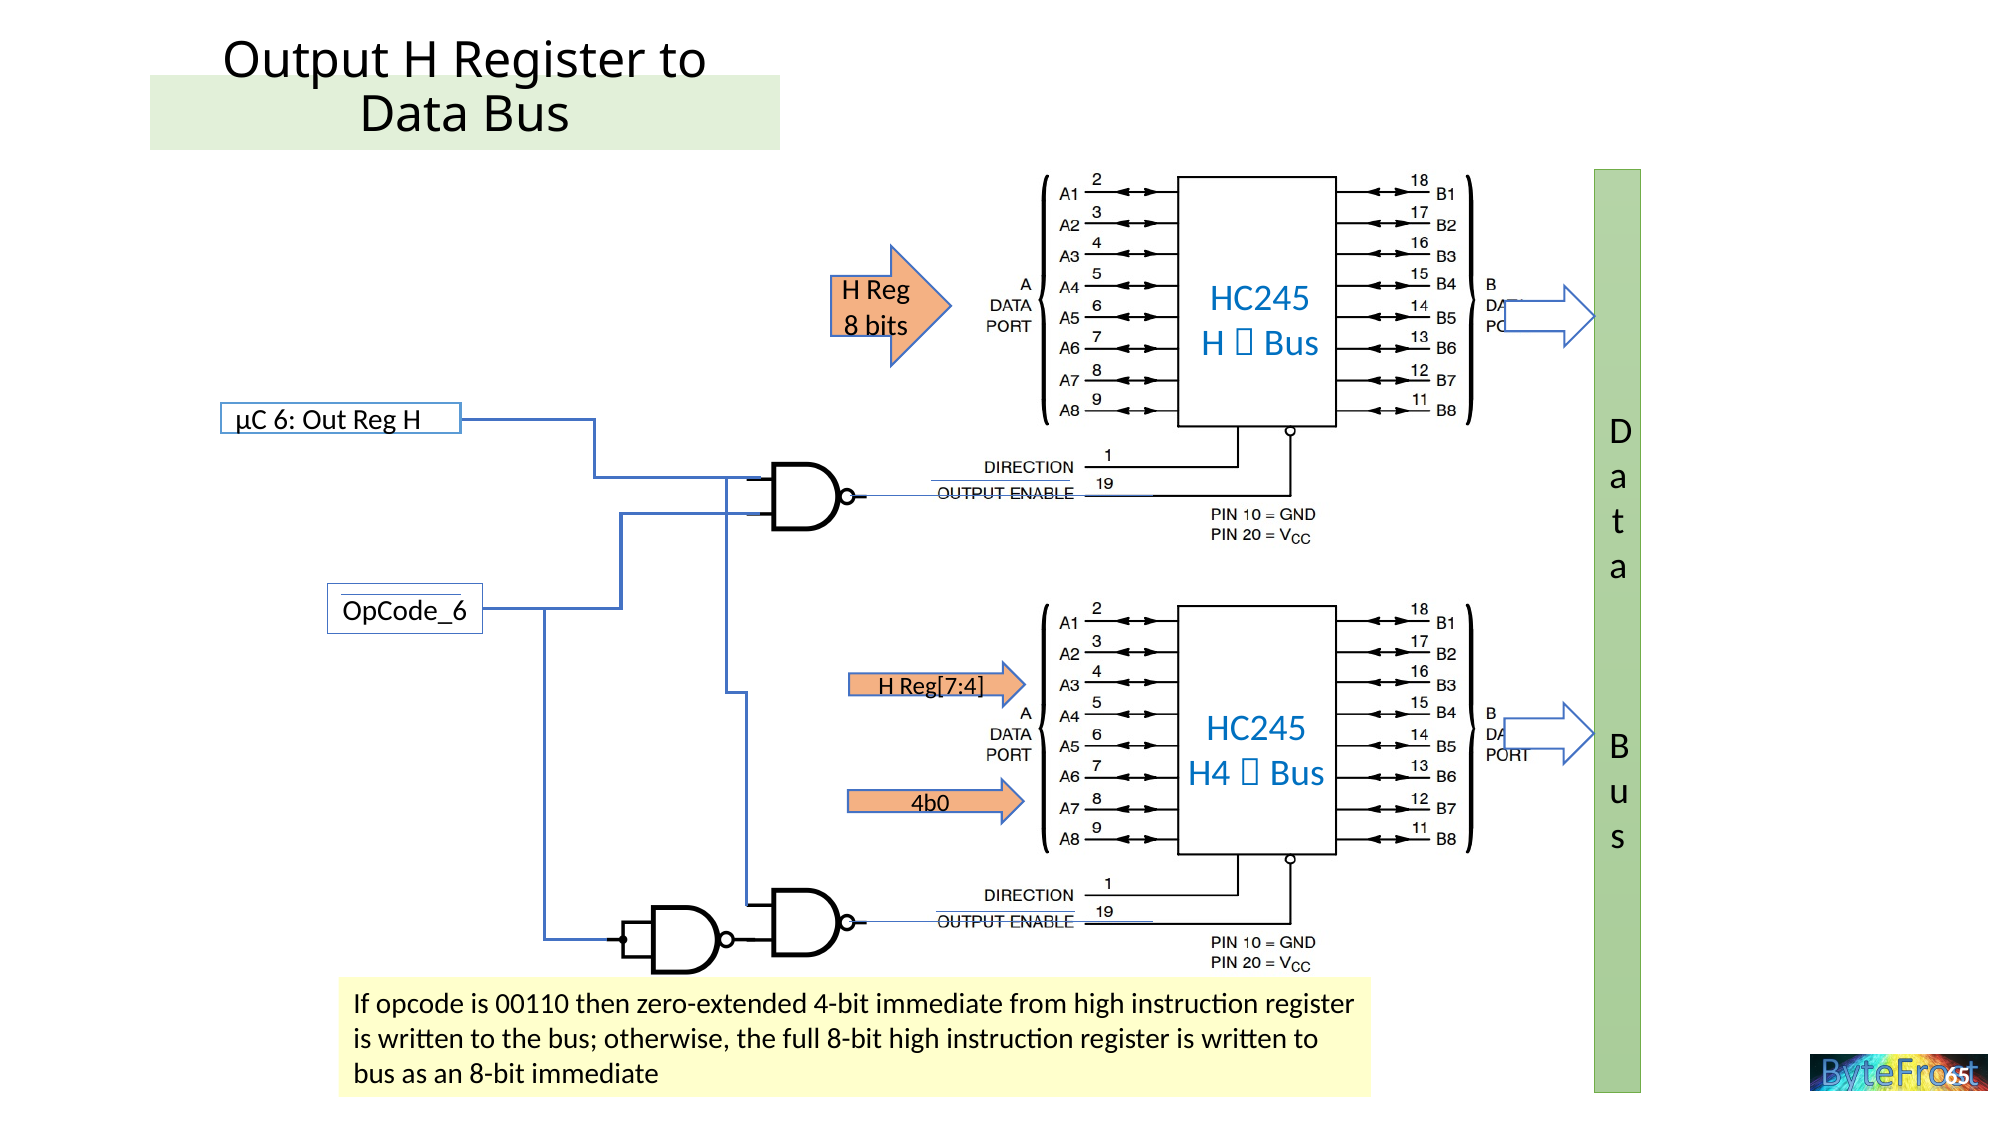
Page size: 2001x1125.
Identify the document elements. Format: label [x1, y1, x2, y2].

text_box [220, 402, 761, 478]
title [150, 75, 780, 150]
picture [746, 453, 867, 540]
picture [606, 879, 867, 983]
picture [1810, 1054, 1988, 1091]
text_box [326, 169, 1986, 1105]
